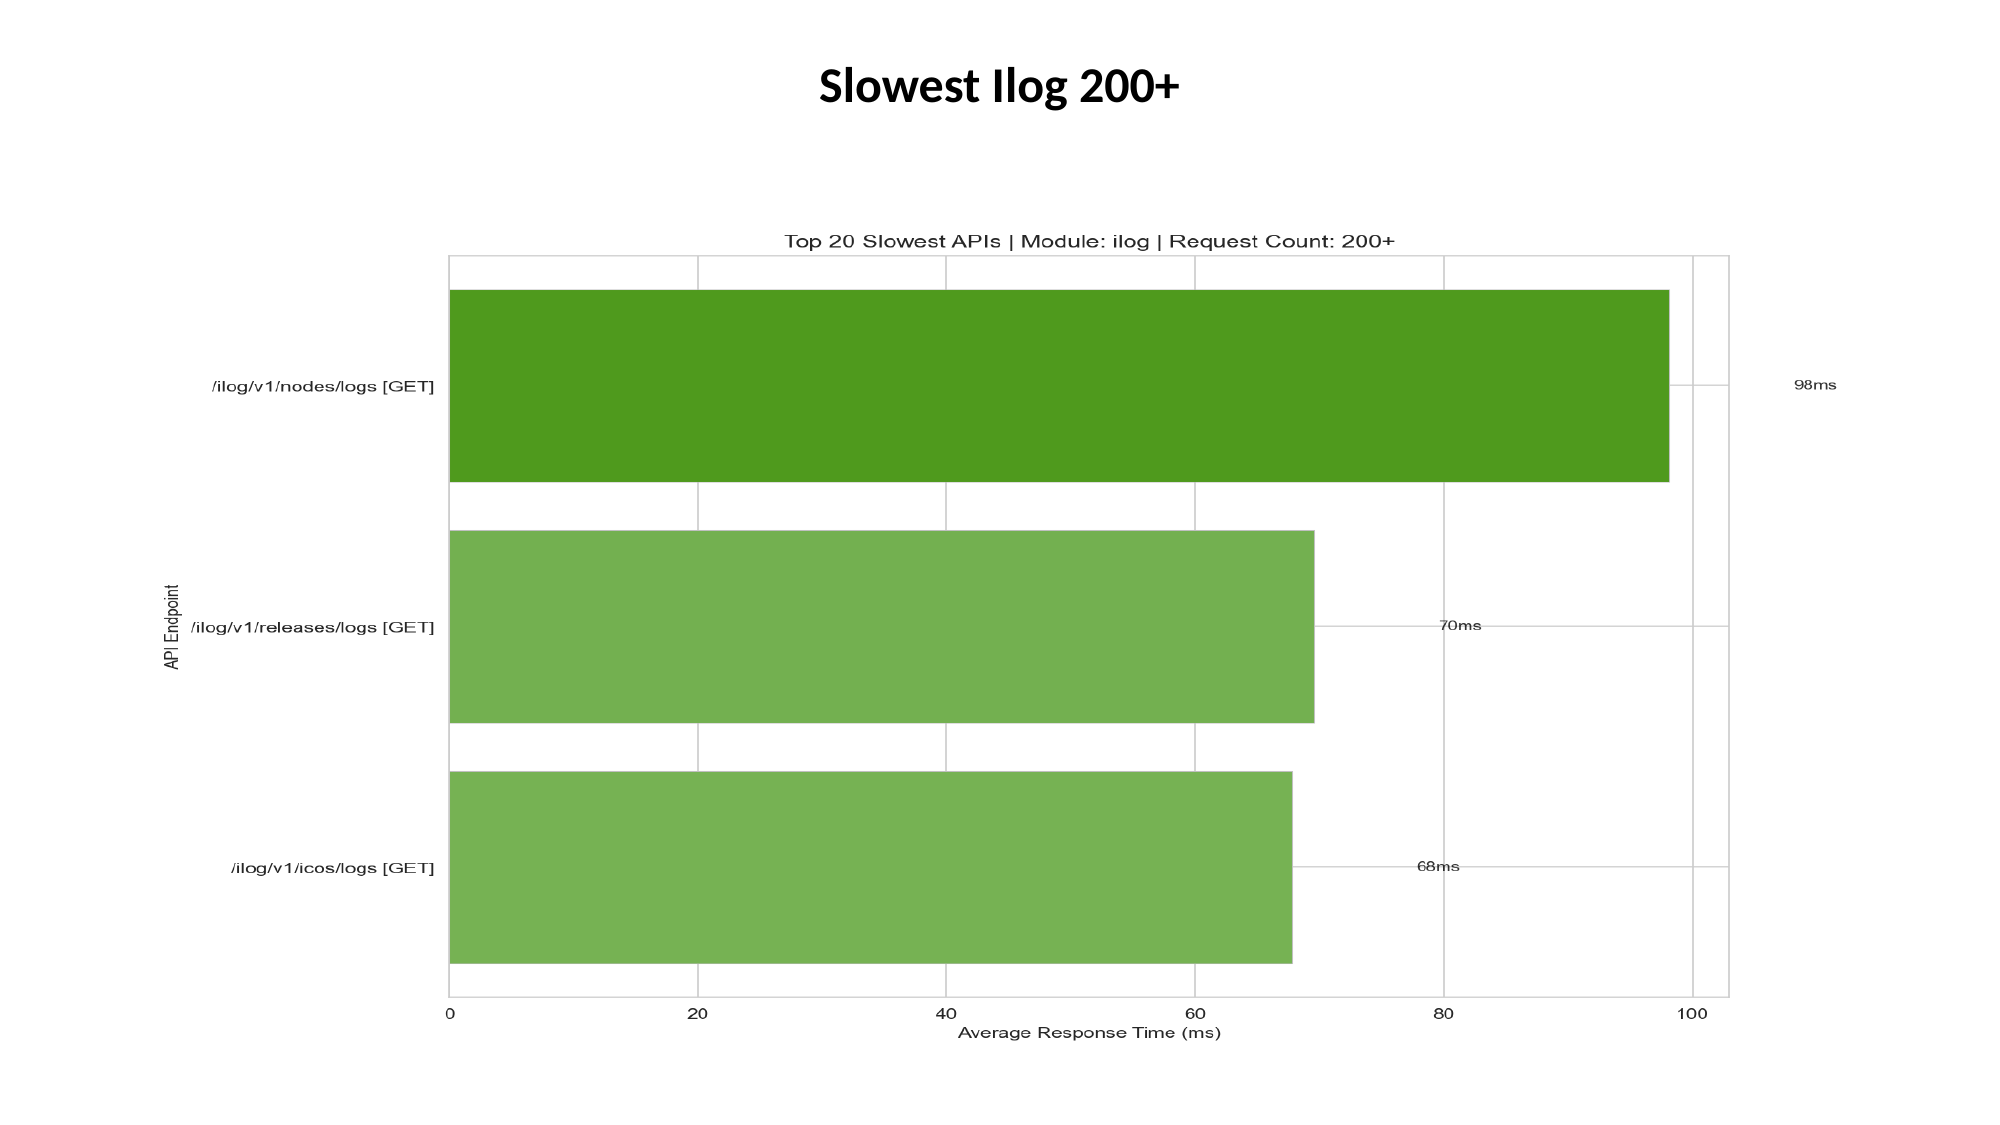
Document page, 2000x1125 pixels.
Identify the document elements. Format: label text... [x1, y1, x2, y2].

text_box Slowest Ilog 200+ [804, 44, 1196, 120]
picture [149, 224, 1850, 1051]
